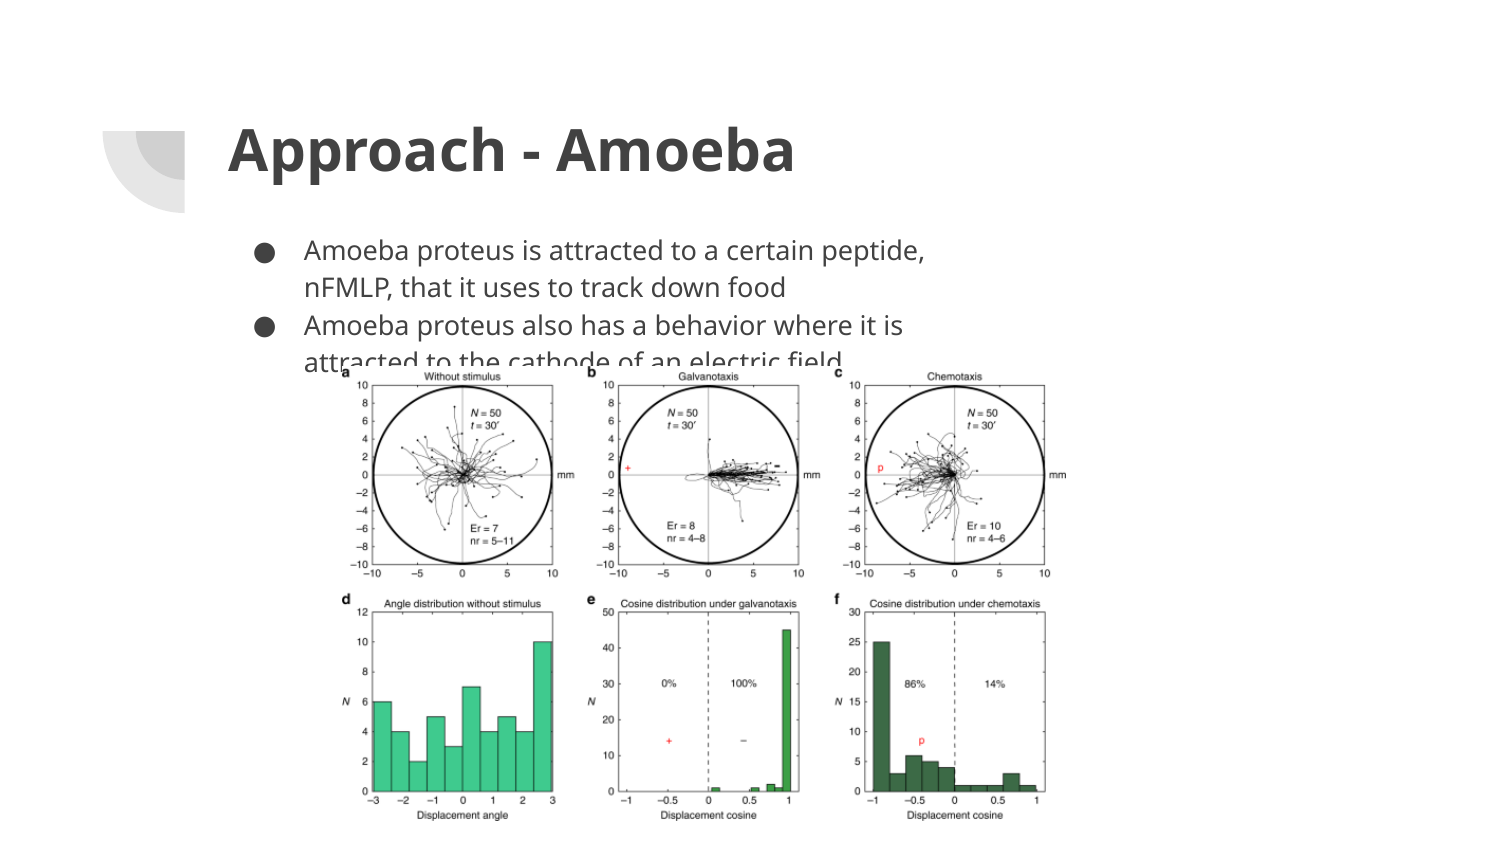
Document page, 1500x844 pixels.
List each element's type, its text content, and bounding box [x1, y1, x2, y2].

picture [342, 366, 1066, 821]
title Approach - Amoeba [213, 98, 1368, 263]
list Amoeba proteus is attracted to a certain peptide, nFMLP, that it uses to track down food Amoeba proteus also has a behavior where it is attracted to the cathode of an electric field [213, 213, 945, 399]
